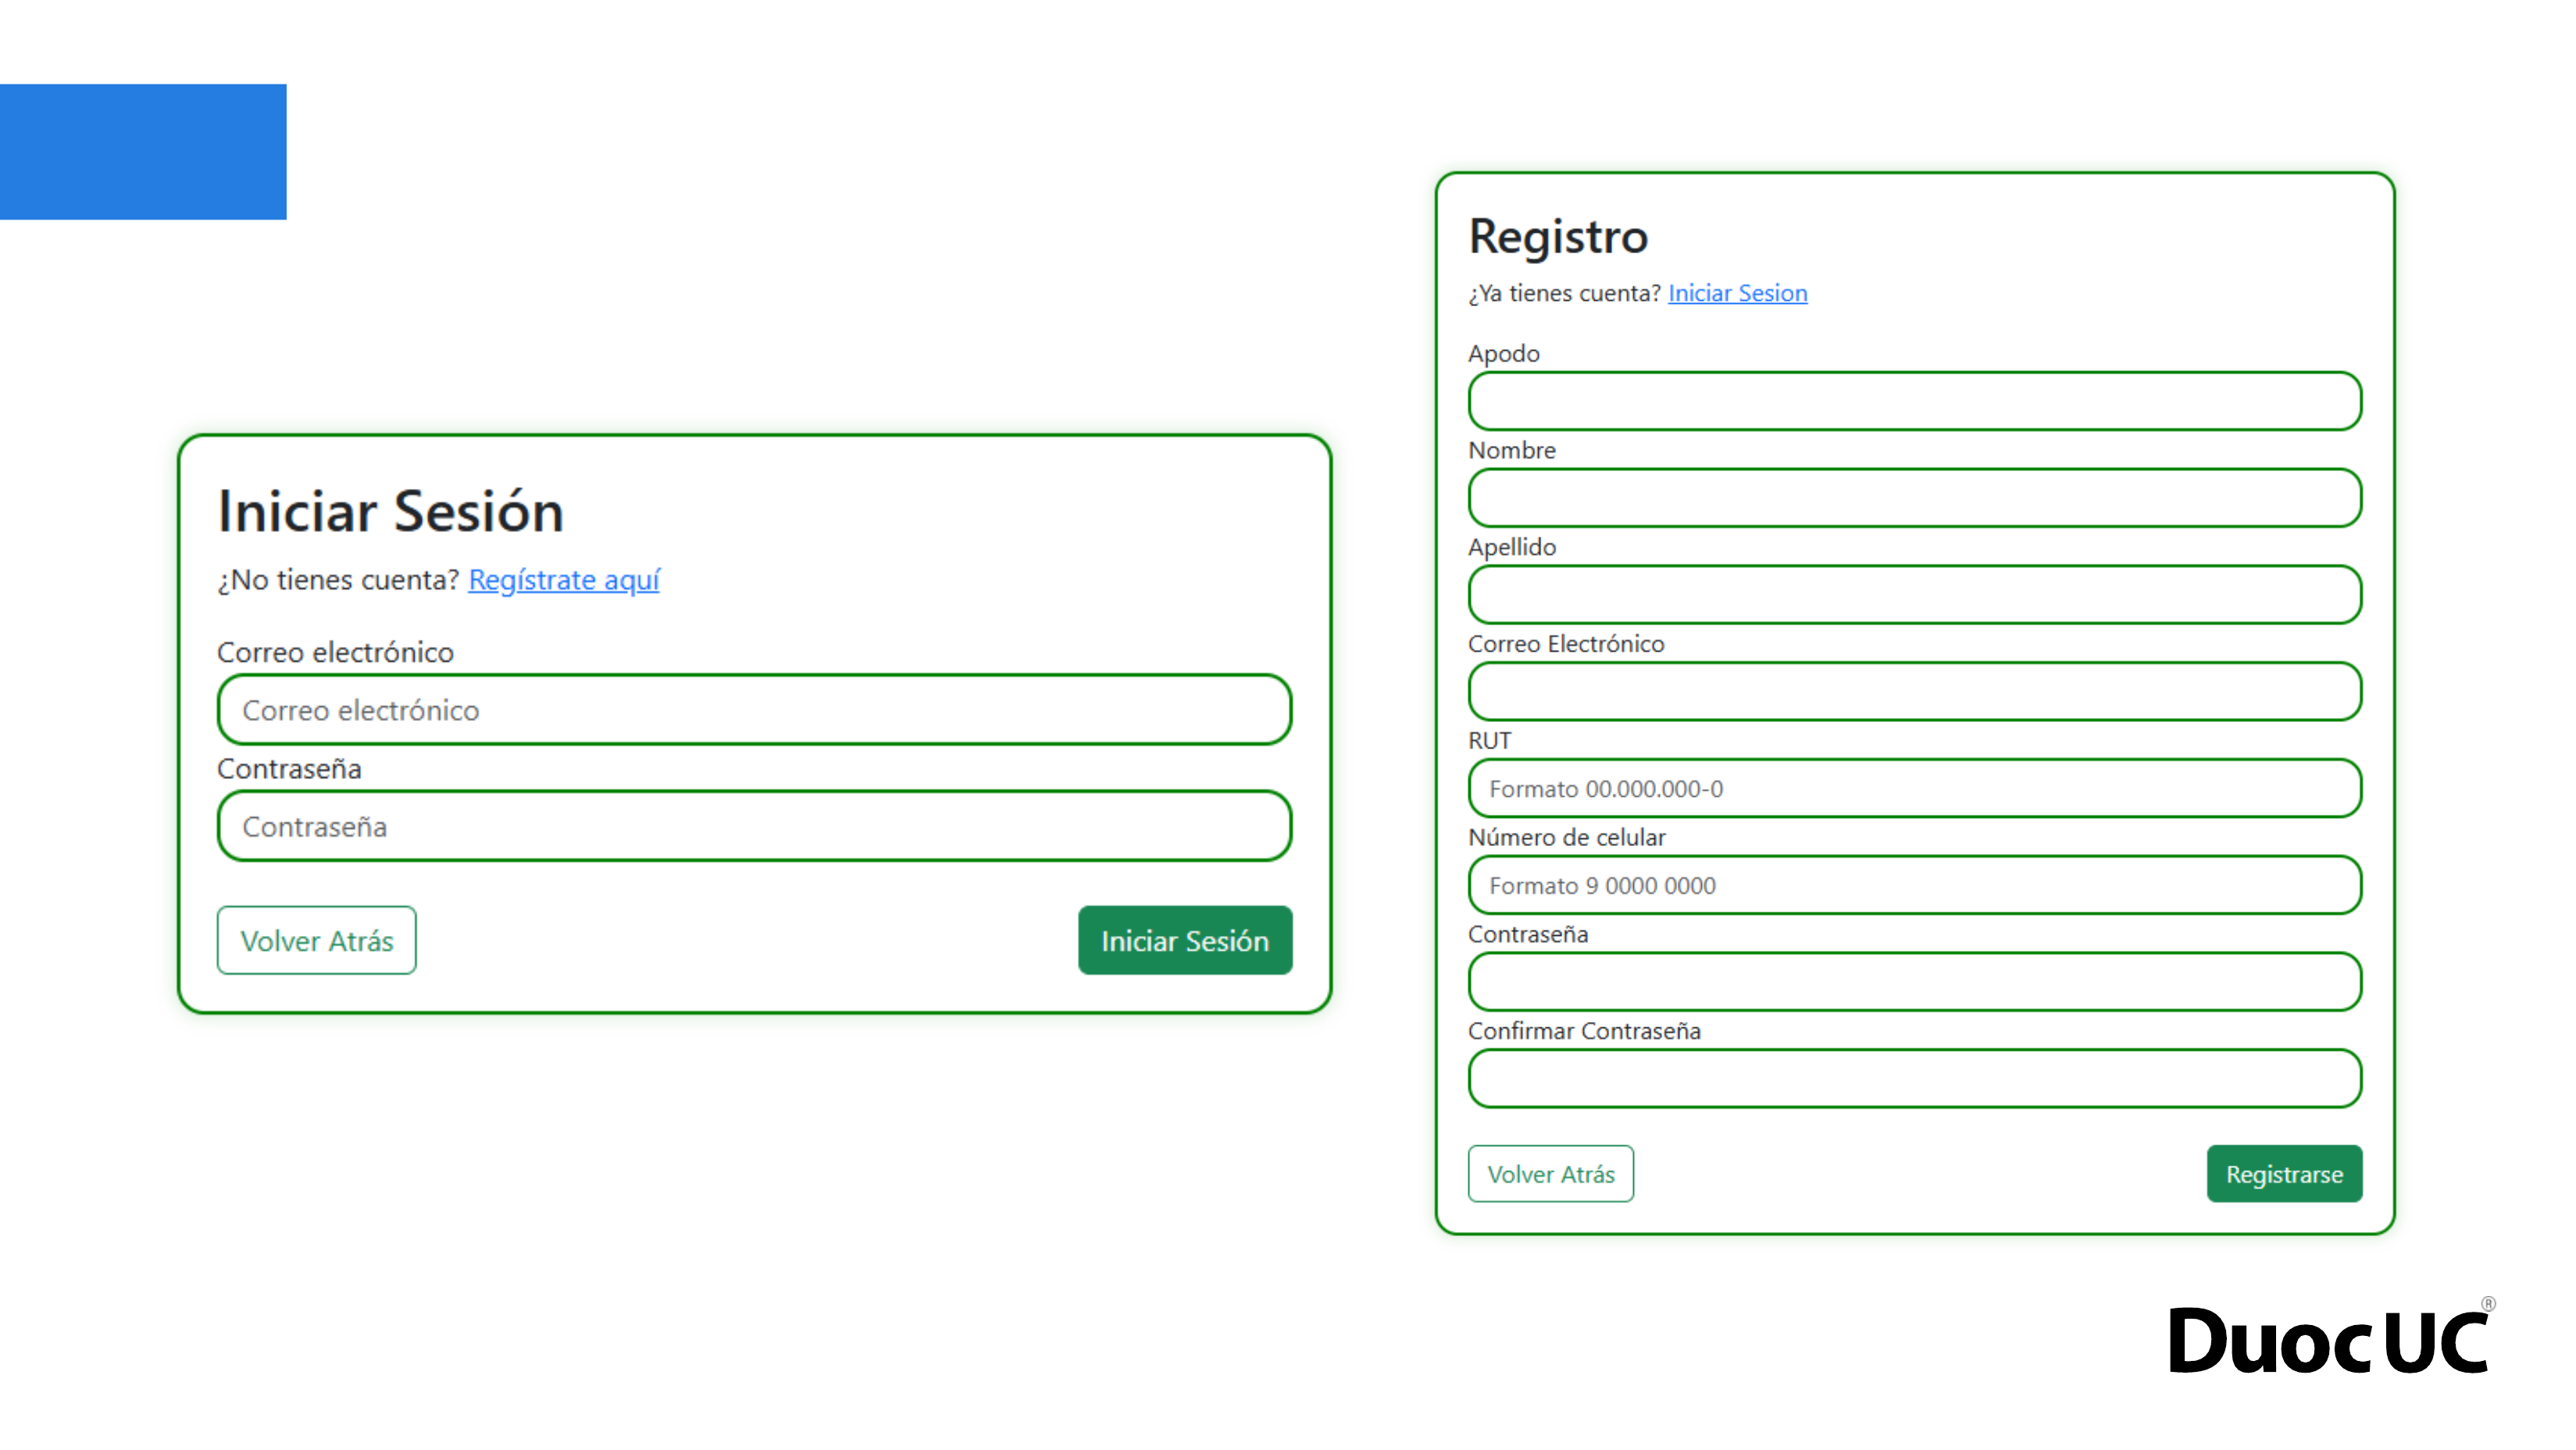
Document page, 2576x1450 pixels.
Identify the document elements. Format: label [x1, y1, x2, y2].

picture [2481, 1296, 2496, 1312]
picture [116, 382, 1383, 1057]
picture [1399, 138, 2425, 1262]
